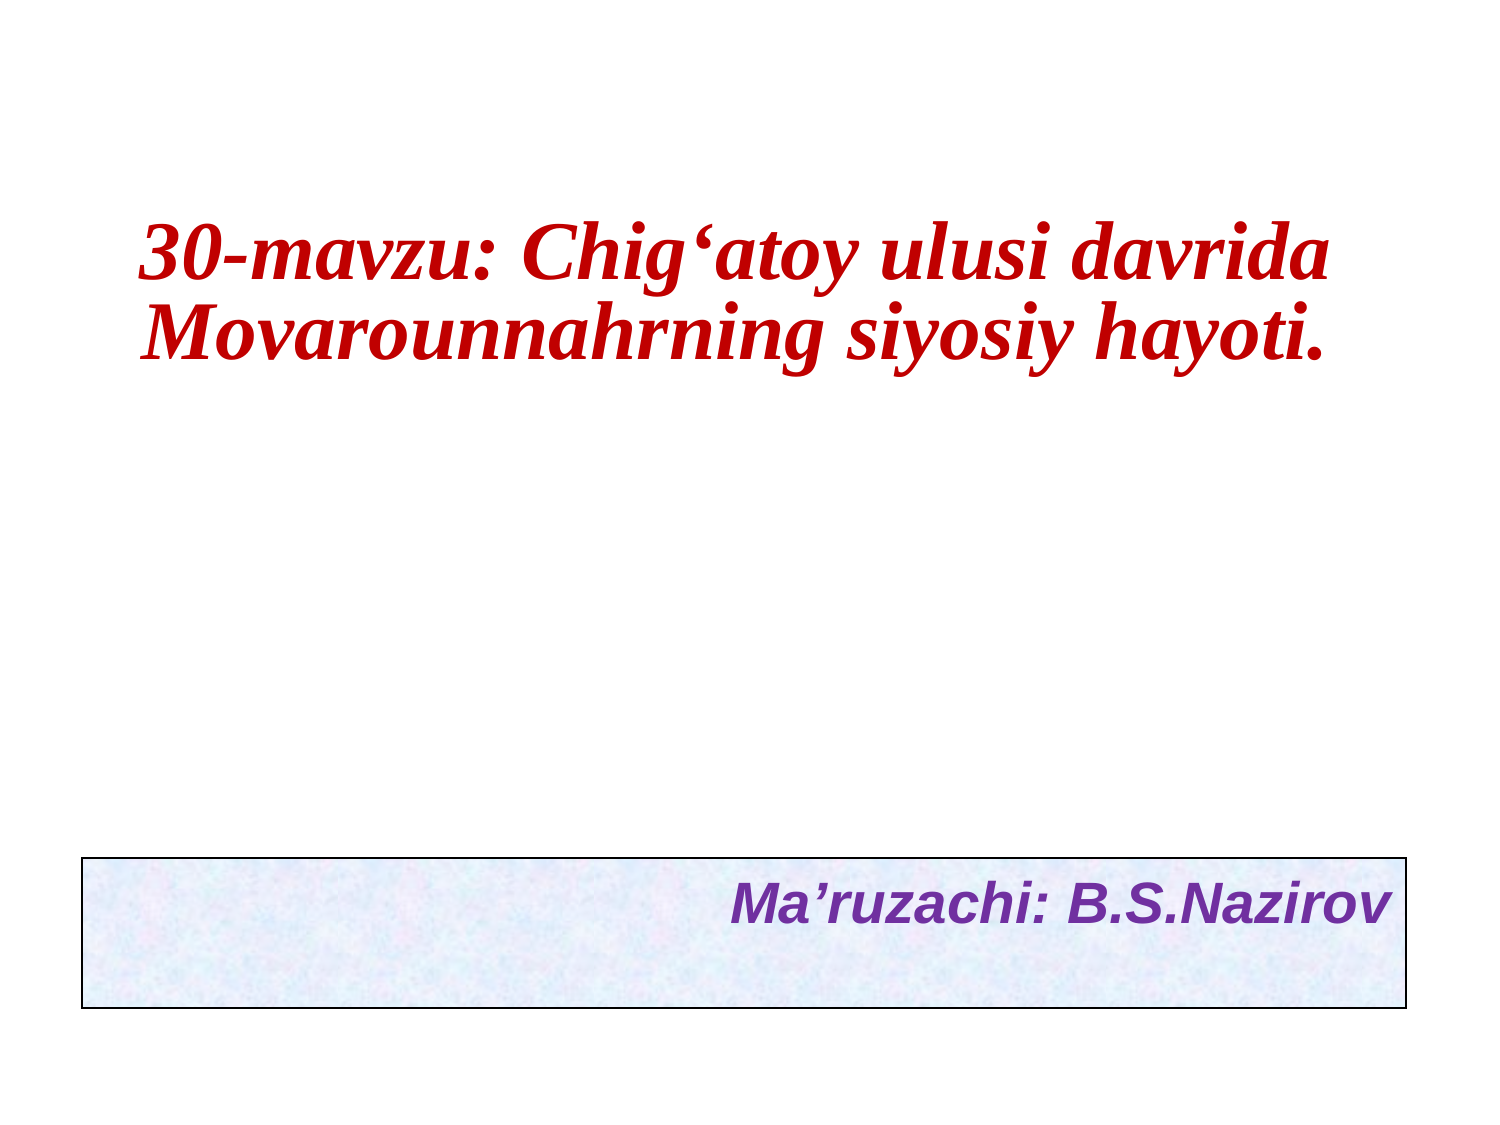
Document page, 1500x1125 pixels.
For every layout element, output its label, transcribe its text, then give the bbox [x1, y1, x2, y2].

text_box 30-mavzu: Chig‘atoy ulusi davrida Movarounnahrning siyosiy hayoti. [97, 207, 1375, 383]
text_box Ma’ruzachi: B.S.Nazirov [82, 857, 1407, 1008]
